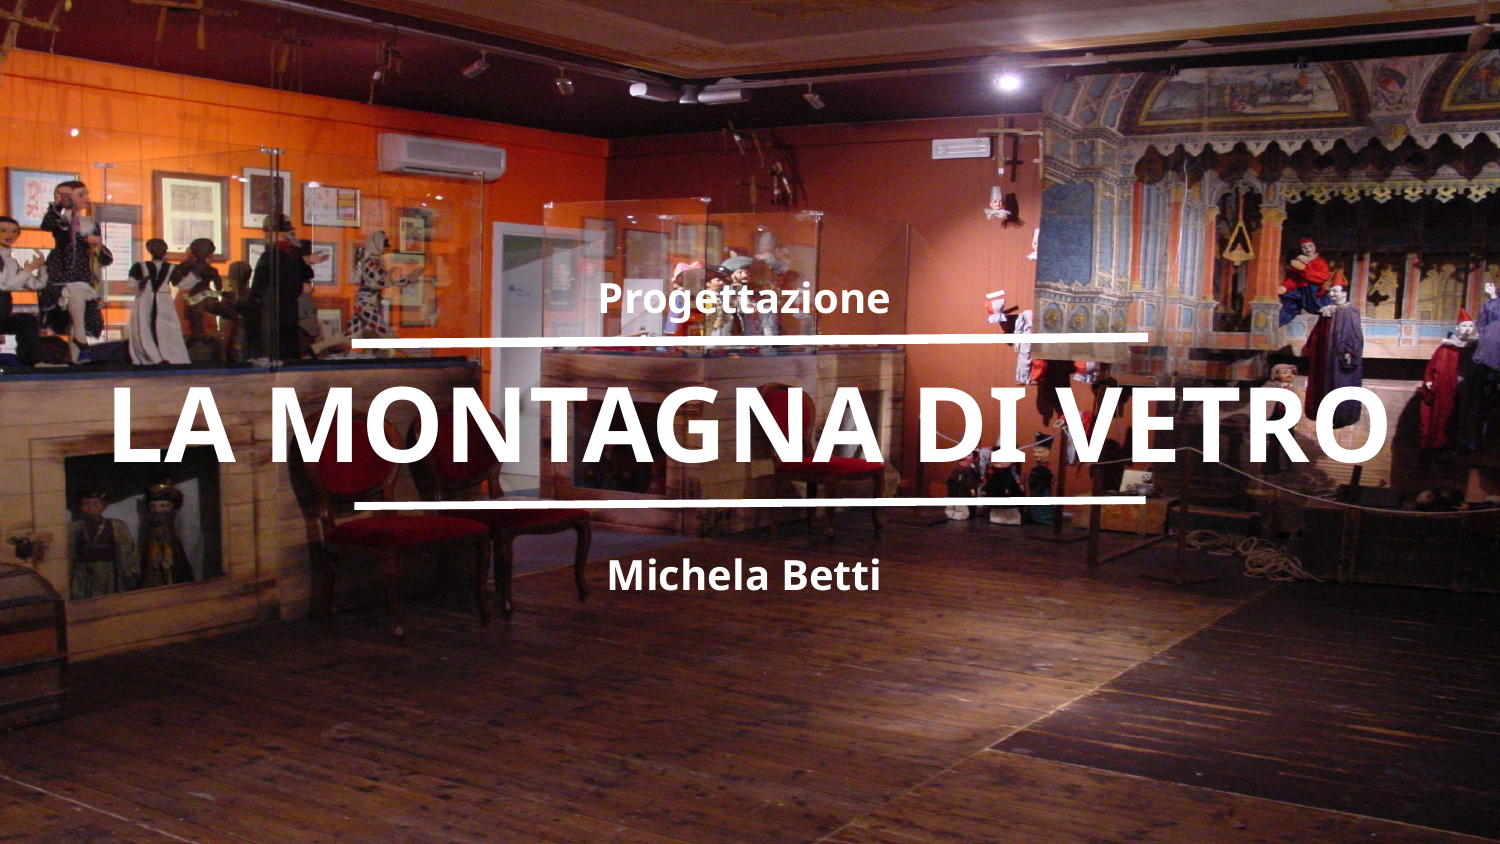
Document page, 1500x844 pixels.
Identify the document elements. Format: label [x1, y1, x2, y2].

text_box [354, 499, 1146, 507]
text_box [351, 336, 1149, 344]
picture [0, 0, 1500, 844]
